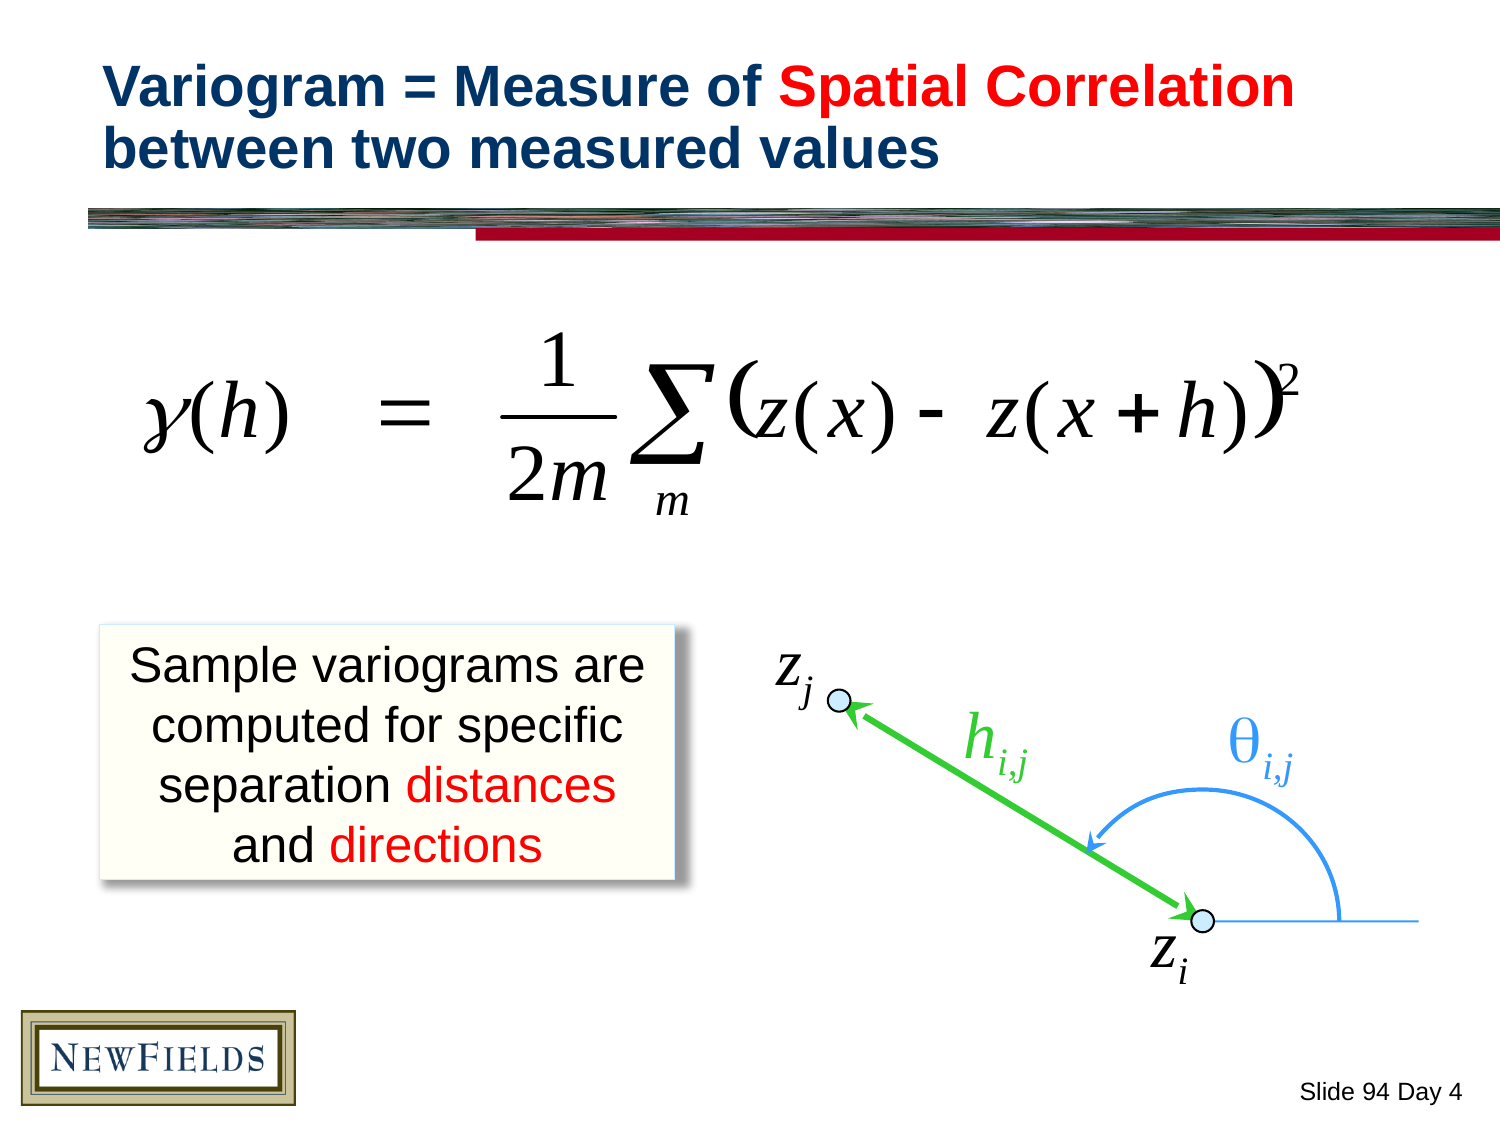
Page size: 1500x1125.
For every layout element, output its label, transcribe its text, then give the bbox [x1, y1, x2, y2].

slide_number Slide 94 Day 4 [1112, 1037, 1500, 1113]
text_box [762, 612, 1420, 989]
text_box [129, 308, 1323, 533]
picture [88, 208, 1500, 229]
text_box Sample variograms are computed for specific separation distances and directions [99, 624, 675, 880]
title Variogram = Measure of Spatial Correlation between two measured values [87, 24, 1426, 213]
picture [20, 1010, 296, 1106]
